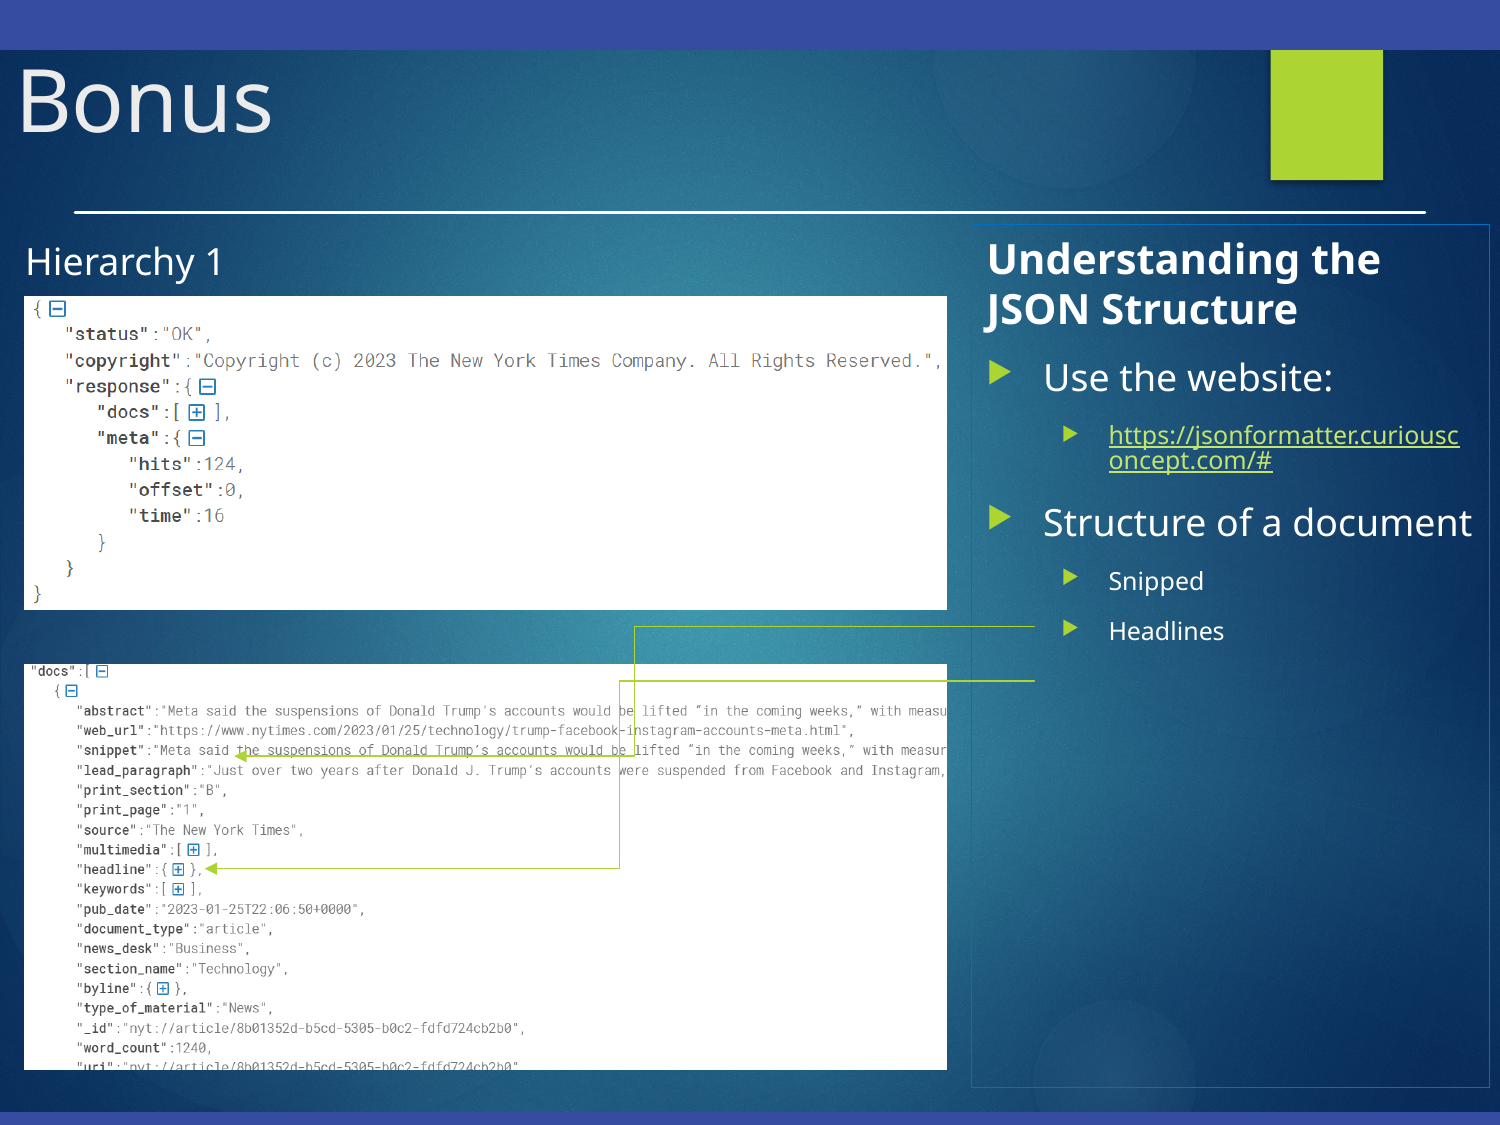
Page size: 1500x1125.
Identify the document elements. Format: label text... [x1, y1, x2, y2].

list Understanding the JSON Structure Use the website: https://jsonformatter.curiousconcept.com/# Structure of a document Snipped Headlines [971, 224, 1490, 1088]
text_box Hierarchy 1 [10, 230, 281, 290]
picture [24, 295, 947, 611]
picture [24, 664, 947, 1070]
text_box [204, 680, 1035, 869]
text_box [234, 626, 1035, 680]
title Bonus [0, 37, 1500, 225]
